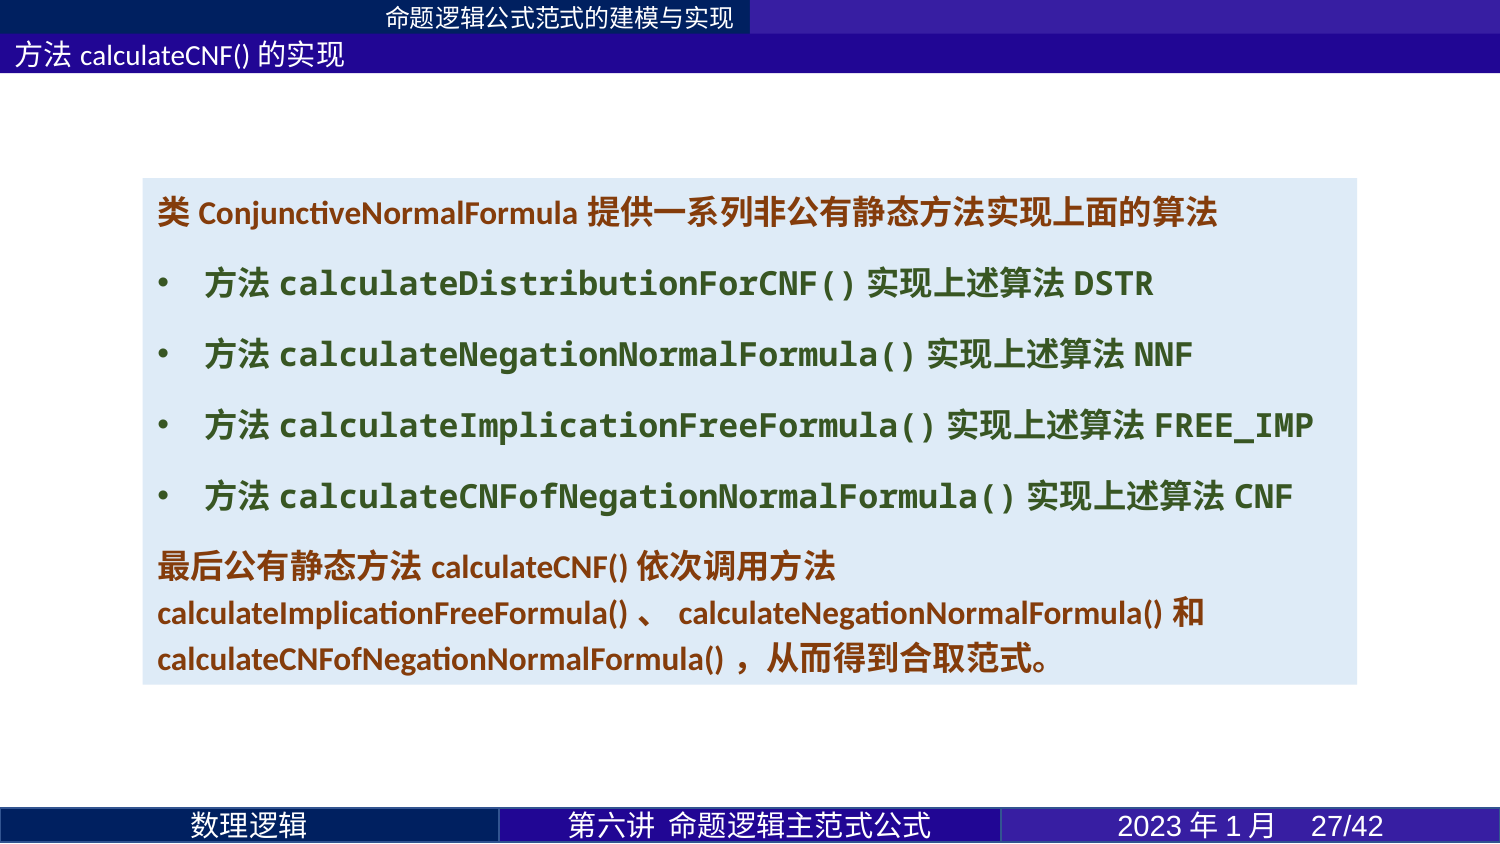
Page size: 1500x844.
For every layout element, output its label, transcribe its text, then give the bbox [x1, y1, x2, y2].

text_box 2023年1月 27/42 [1000, 807, 1500, 843]
text_box 数理逻辑 [0, 807, 498, 843]
text_box 方法calculateCNF()的实现 [0, 33, 1500, 74]
text_box 命题逻辑公式范式的建模与实现 [0, 0, 749, 33]
text_box 类ConjunctiveNormalFormula提供一系列非公有静态方法实现上面的算法 方法calculateDistributionForCNF()实现上述算法DSTR 方法calculateNegationNormalFormula()实现上述算法NNF 方法calculateImplicationFreeFormula()实现上述算法FREE_IMP 方法calculateCNFofNegationNormalFormula()实现上述算法CNF 最后公有静态方法calculateCNF()依次调用方法calculateImplicationFreeFormula()、calculateNegationNormalFormula()和calculateCNFofNegationNormalFormula()，从而得到合取范式。 [142, 178, 1358, 685]
text_box [749, 0, 1500, 33]
text_box 第六讲 命题逻辑主范式公式 [498, 807, 1000, 843]
